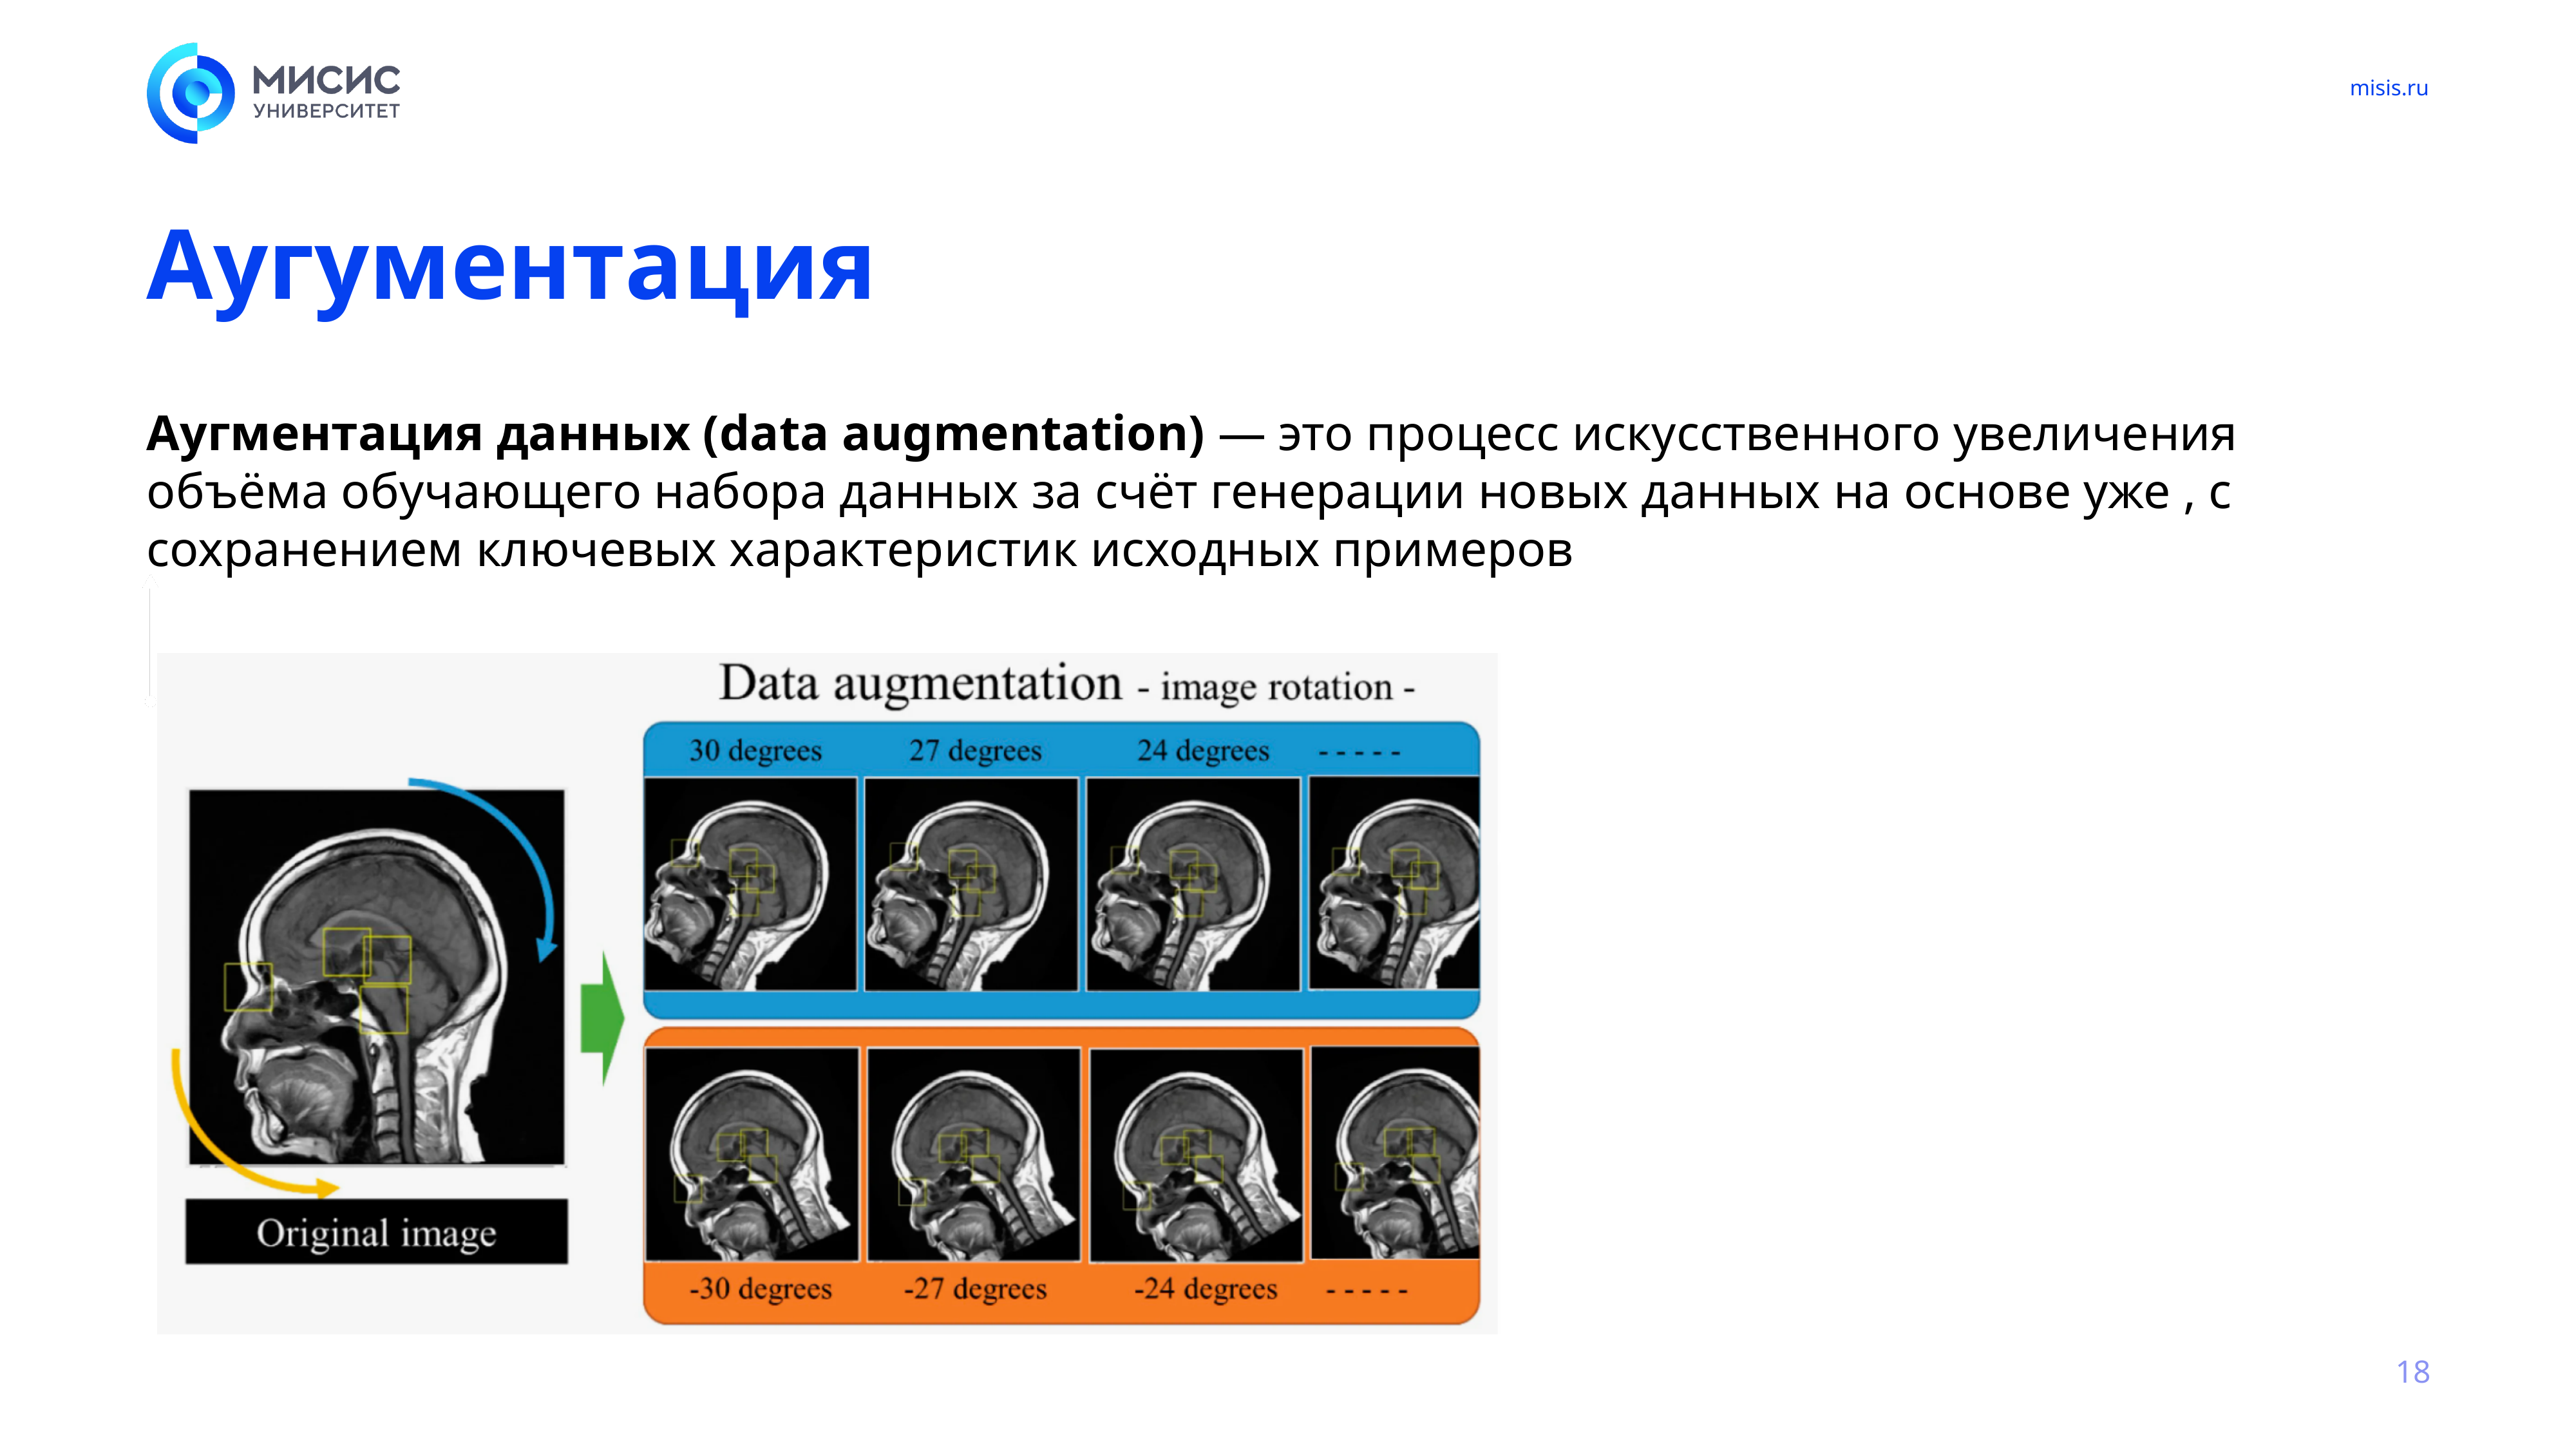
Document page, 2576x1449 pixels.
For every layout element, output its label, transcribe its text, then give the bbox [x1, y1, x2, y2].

slide_number 18 [2092, 1334, 2441, 1412]
text_box Аугментация данных (data augmentation) — это процесс искусственного увеличения объёма обучающего набора данных за счёт генерации новых данных на основе уже , с сохранением ключевых характеристик исходных примеров [137, 397, 2270, 581]
picture [141, 581, 1501, 1335]
picture [147, 42, 401, 144]
title Аугументация [137, 223, 1260, 341]
